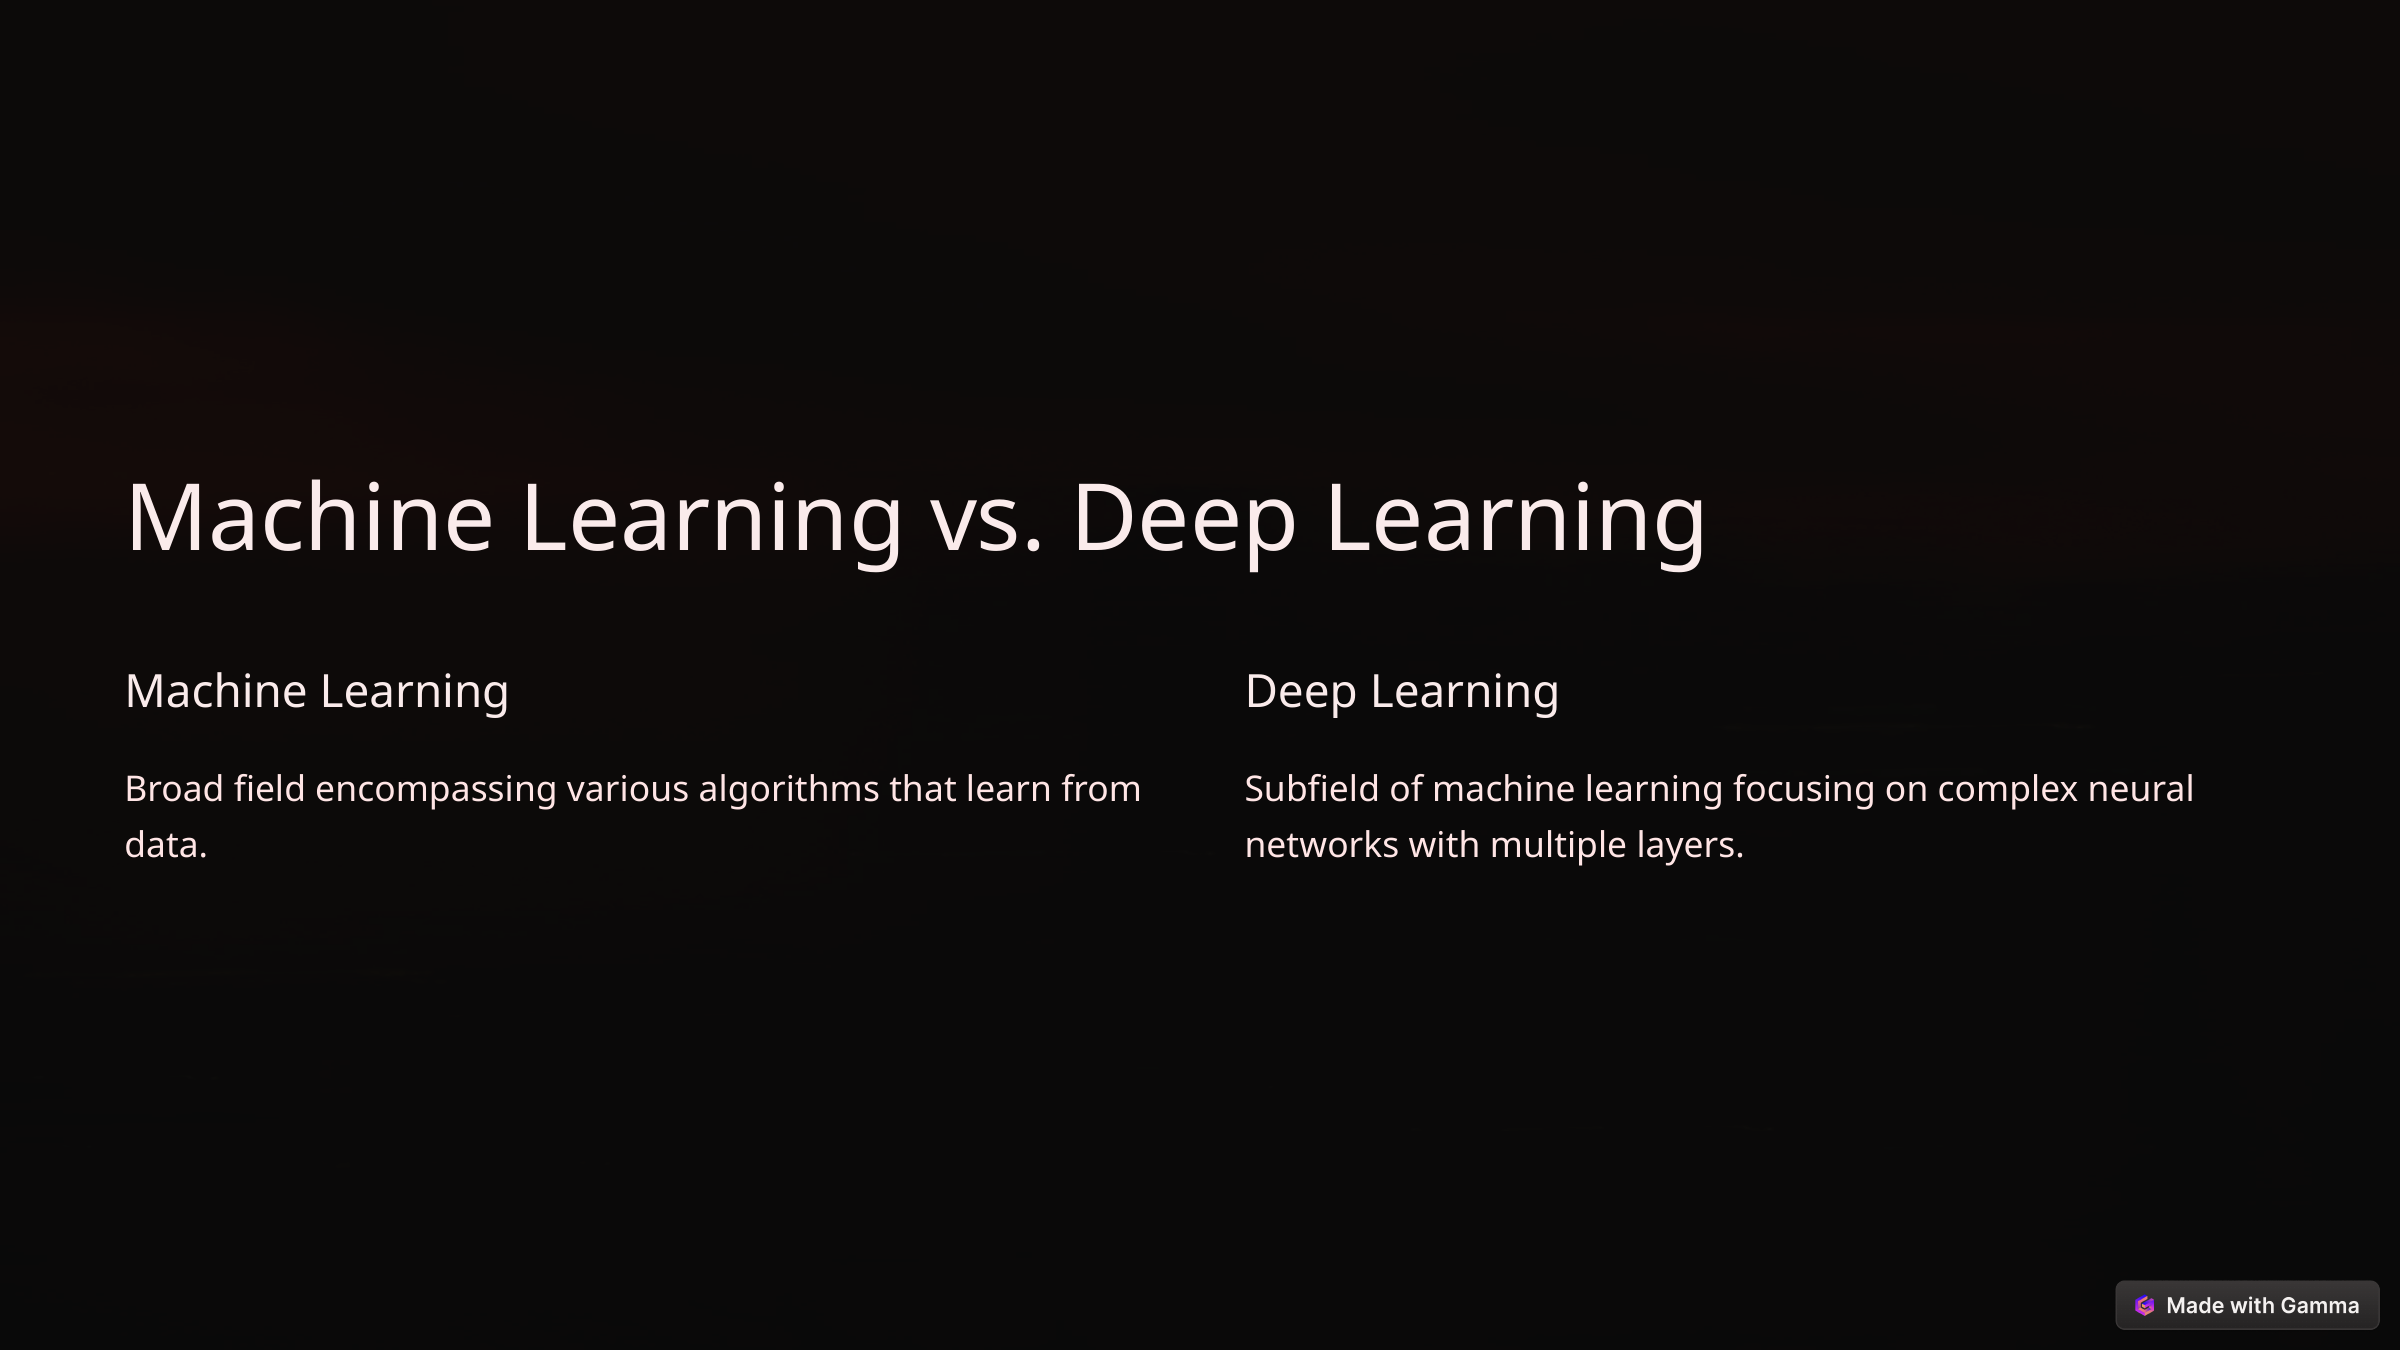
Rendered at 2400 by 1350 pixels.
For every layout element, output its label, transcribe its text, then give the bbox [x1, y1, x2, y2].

picture [2106, 1271, 2389, 1339]
text_box Machine Learning [124, 657, 616, 717]
text_box Deep Learning [1244, 657, 1713, 717]
text_box Machine Learning vs. Deep Learning [124, 452, 2105, 570]
text_box Broad field encompassing various algorithms that learn from data. [124, 751, 1157, 866]
text_box Subfield of machine learning focusing on complex neural networks with multiple layers. [1244, 751, 2277, 866]
